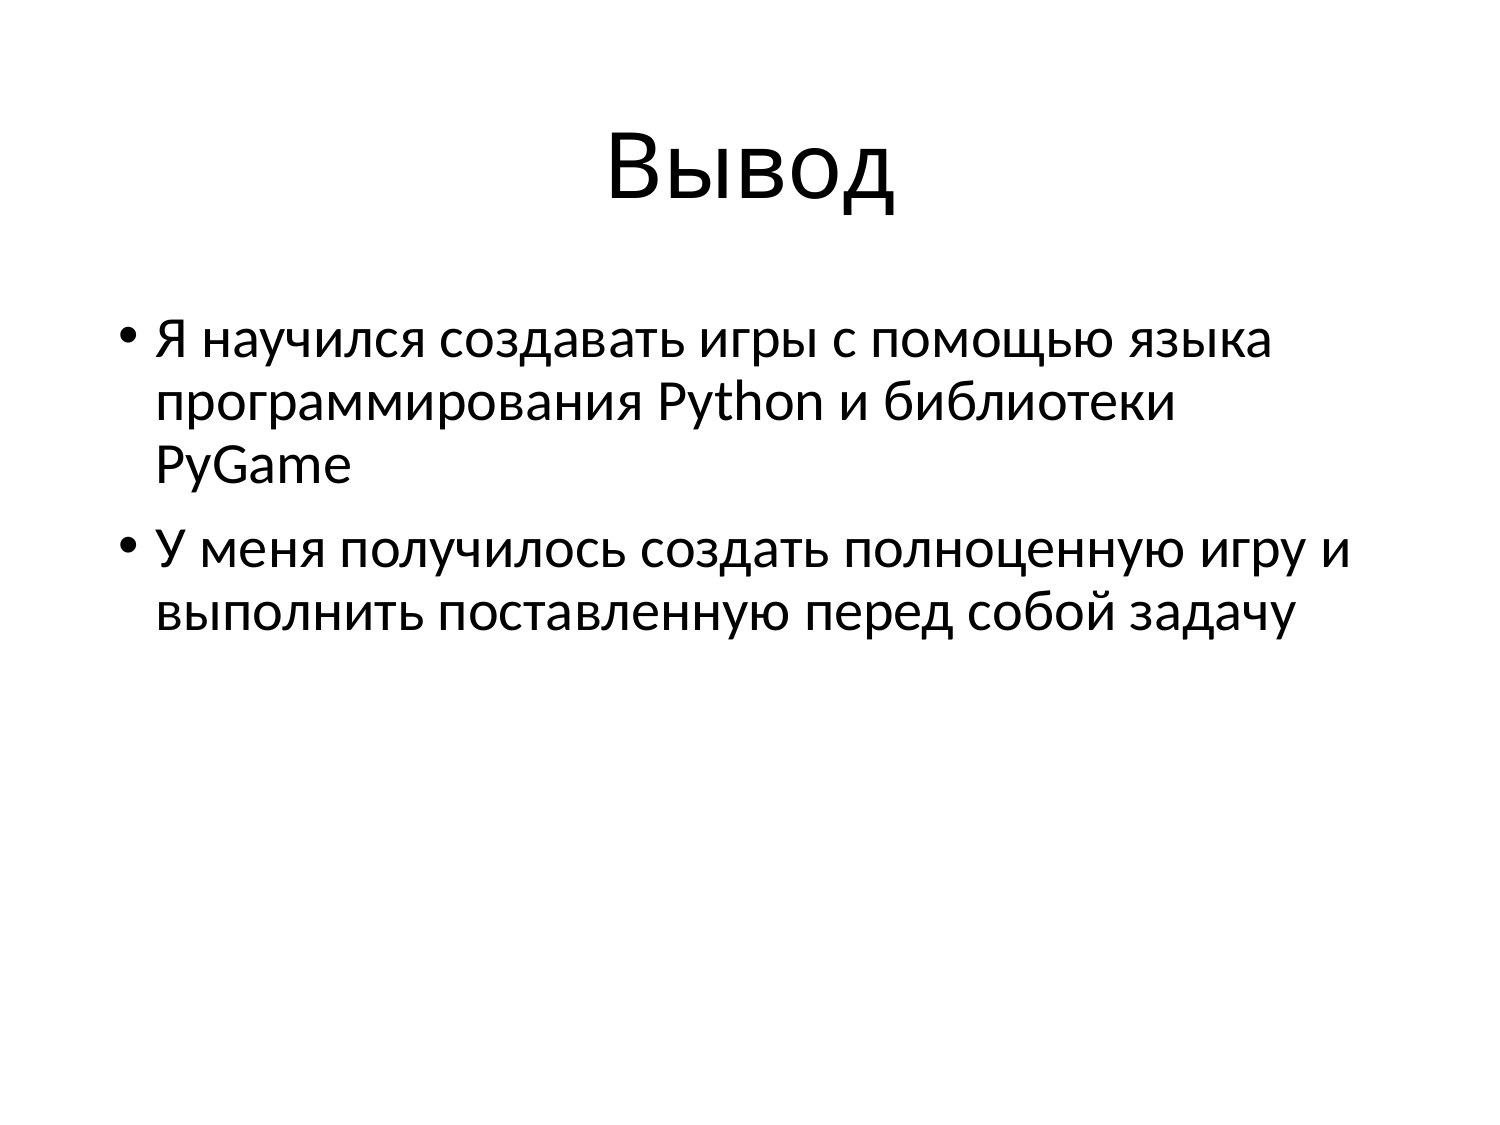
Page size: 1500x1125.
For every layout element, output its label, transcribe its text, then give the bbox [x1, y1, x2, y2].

title Вывод [103, 59, 1397, 278]
list Я научился создавать игры с помощью языка программирования Python и библиотеки PyGame У меня получилось создать полноценную игру и выполнить поставленную перед собой задачу [103, 299, 1397, 1014]
